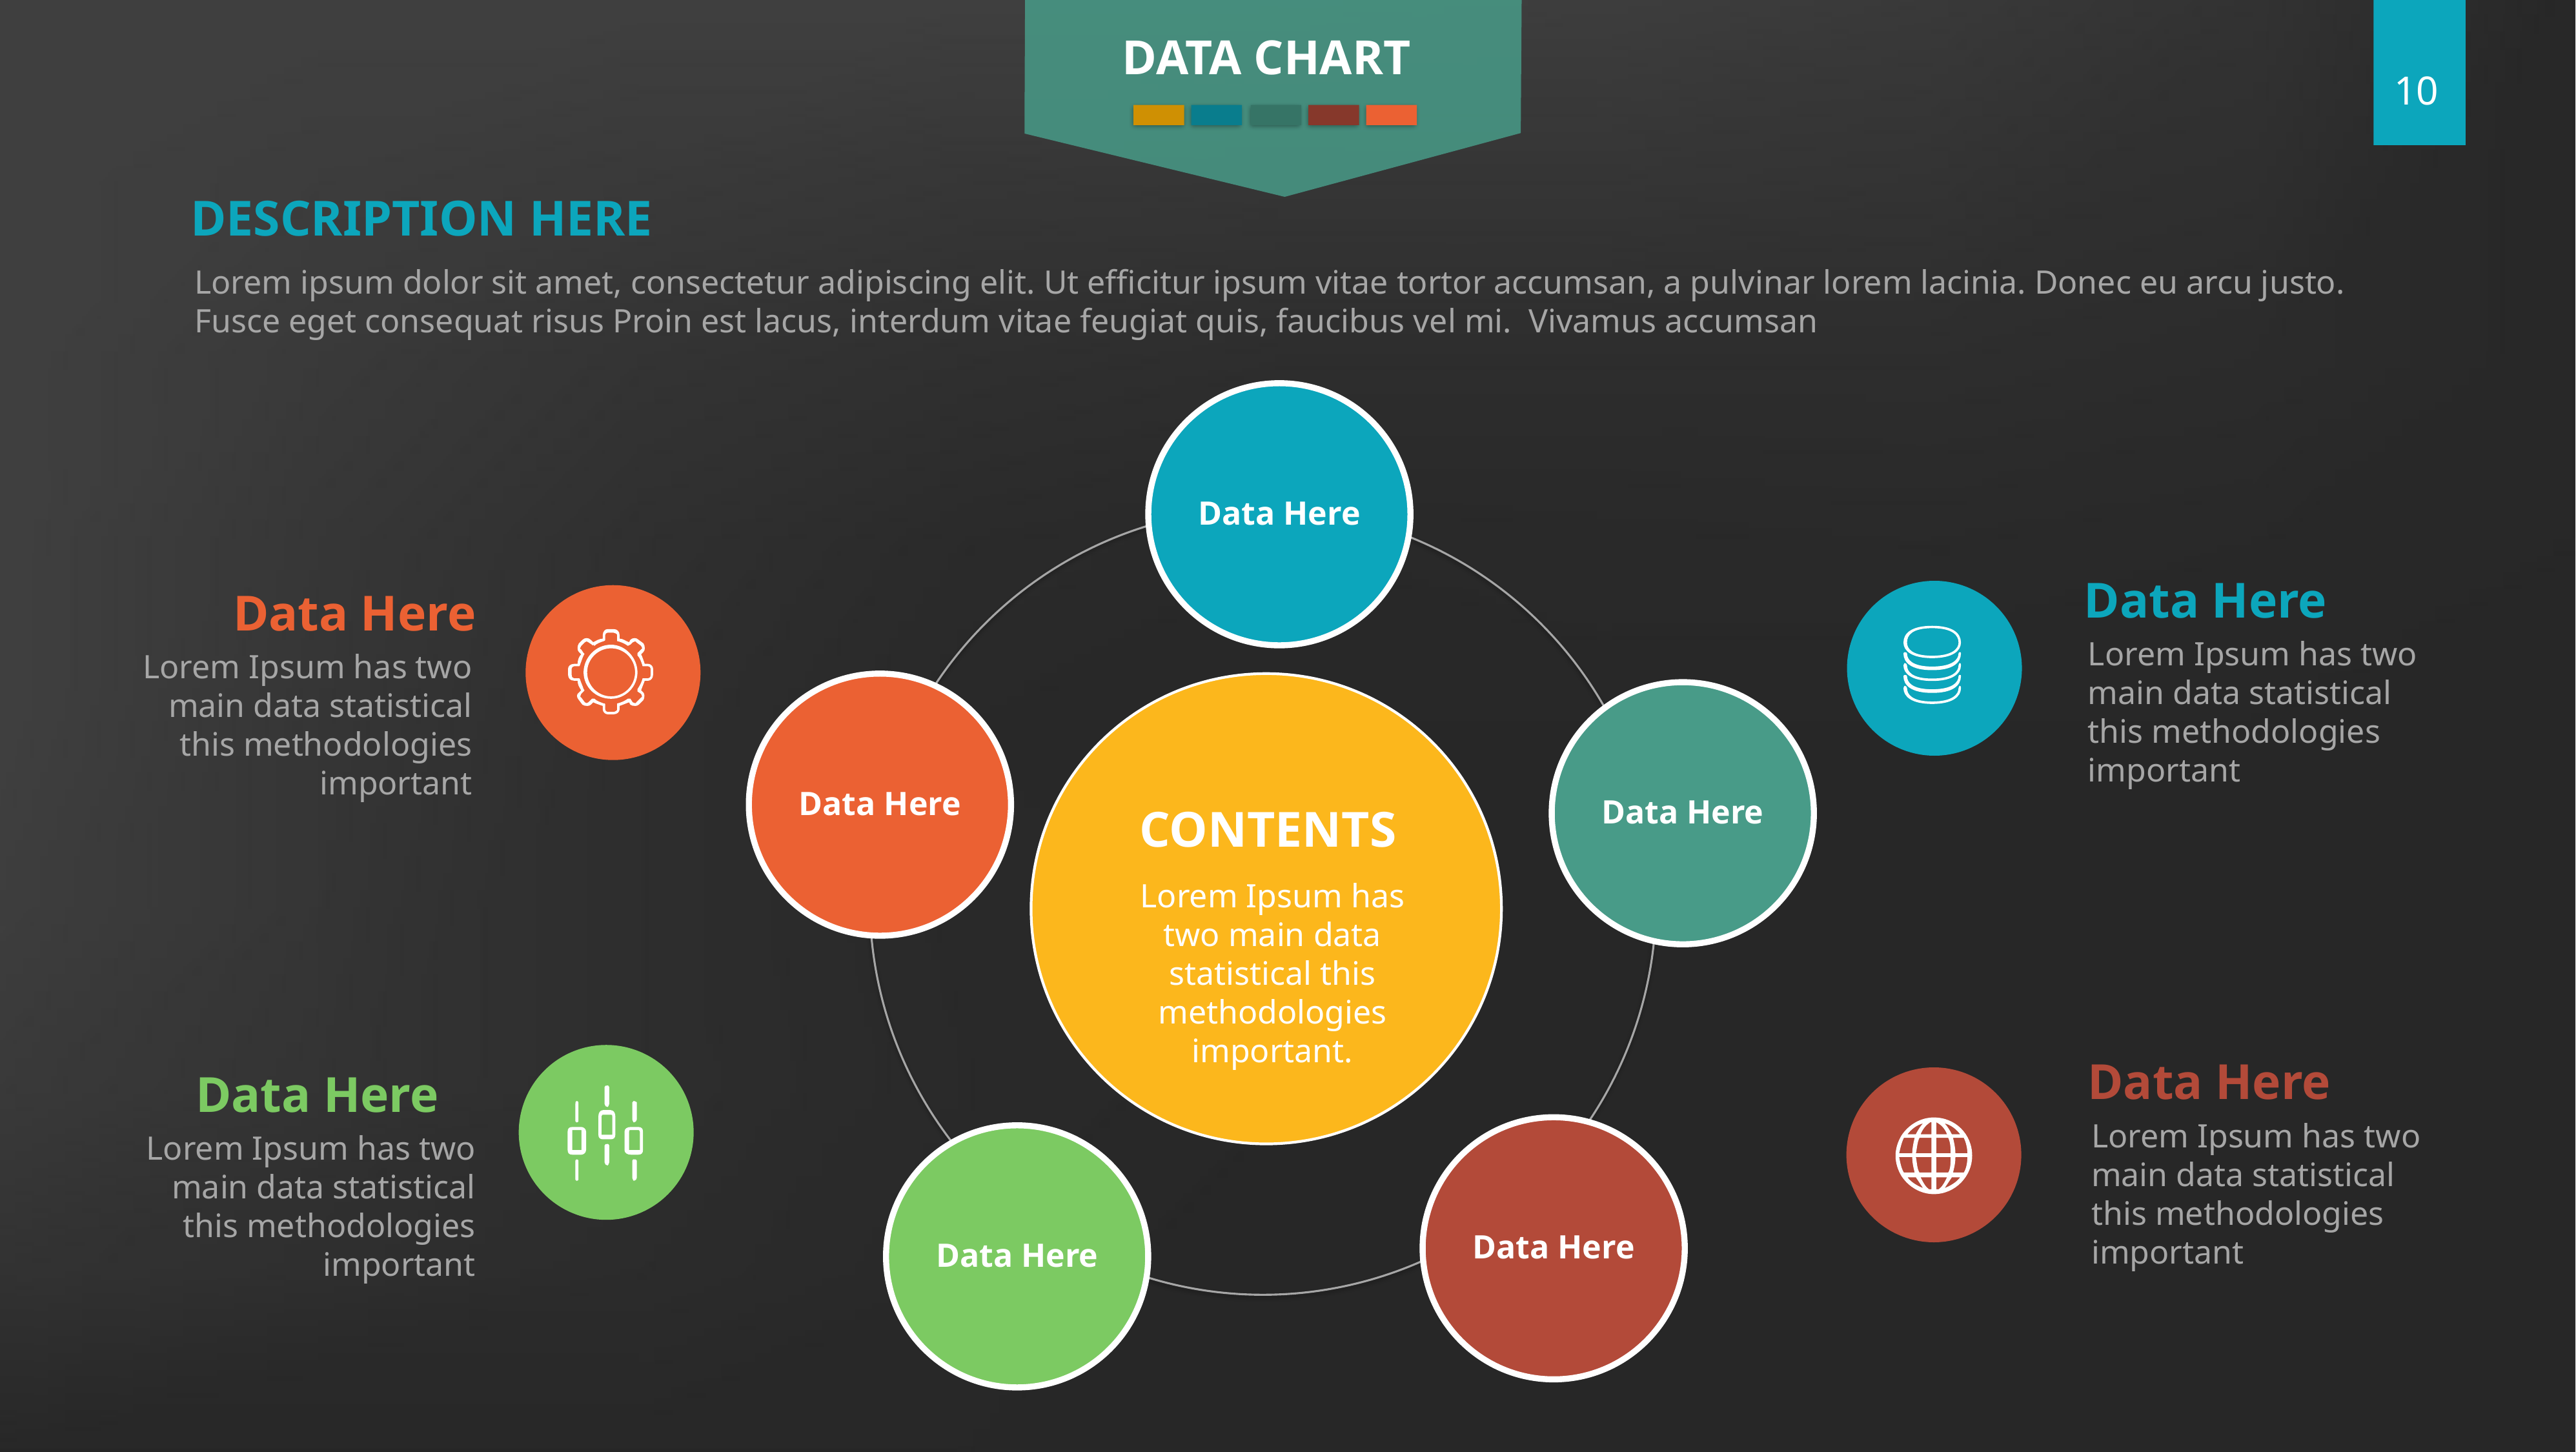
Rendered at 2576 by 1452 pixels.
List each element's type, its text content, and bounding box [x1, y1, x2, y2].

text_box [1062, 672, 1470, 788]
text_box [171, 177, 2402, 363]
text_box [1846, 1067, 2022, 1243]
text_box Data Here [1421, 1116, 1687, 1381]
text_box Data Here [1550, 680, 1816, 946]
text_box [2067, 1041, 2458, 1205]
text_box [2064, 560, 2455, 724]
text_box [518, 1044, 694, 1220]
text_box Data Here [884, 1124, 1150, 1389]
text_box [1023, 789, 1514, 1044]
text_box [871, 525, 1655, 1296]
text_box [1847, 580, 2022, 756]
text_box Data Here [1146, 381, 1412, 647]
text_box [525, 585, 701, 760]
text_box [109, 1054, 499, 1296]
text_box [989, 0, 1532, 175]
text_box [1076, 1049, 1457, 1145]
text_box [105, 572, 496, 815]
picture [0, 0, 2576, 1452]
text_box Data Here [747, 672, 1013, 938]
